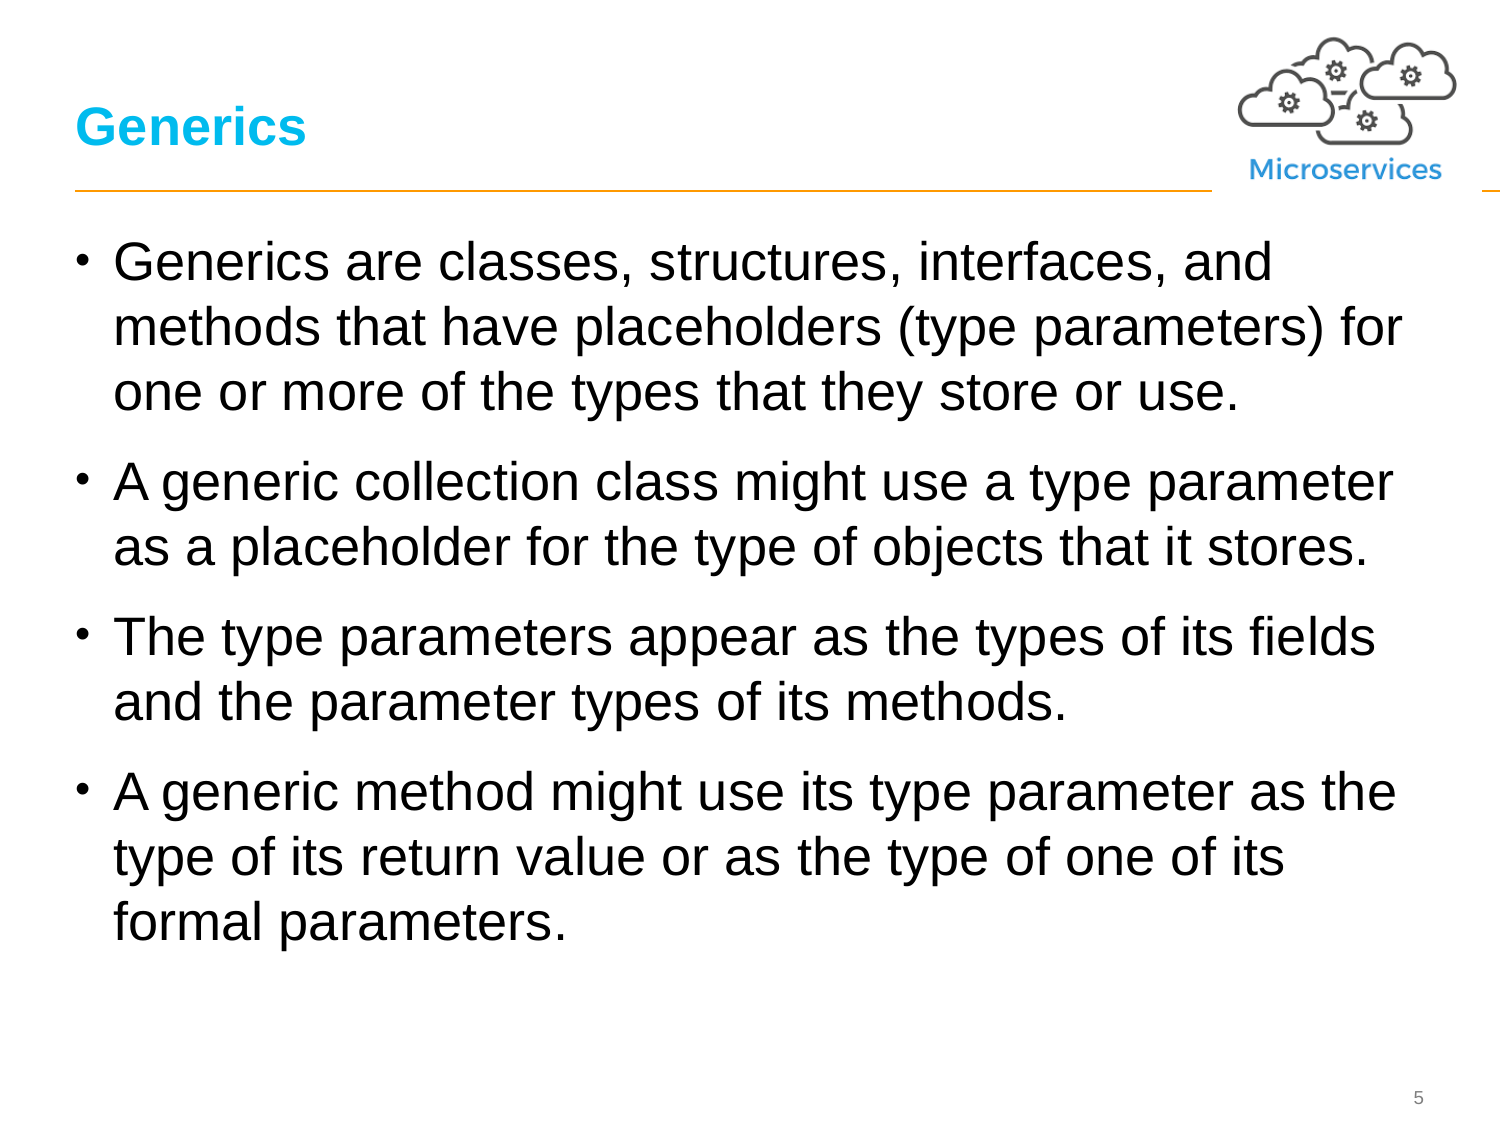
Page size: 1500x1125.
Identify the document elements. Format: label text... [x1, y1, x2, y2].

title Generics [75, 27, 1422, 157]
picture [1212, 1, 1482, 203]
list Generics are classes, structures, interfaces, and methods that have placeholders (type parameters) for one or more of the types that they store or use. A generic collection class might use a type parameter as a placeholder for the type of objects that it stores. The type parameters appear as the types of its fields and the parameter types of its methods. A generic method might use its type parameter as the type of its return value or as the type of one of its formal parameters. [75, 226, 1425, 1063]
